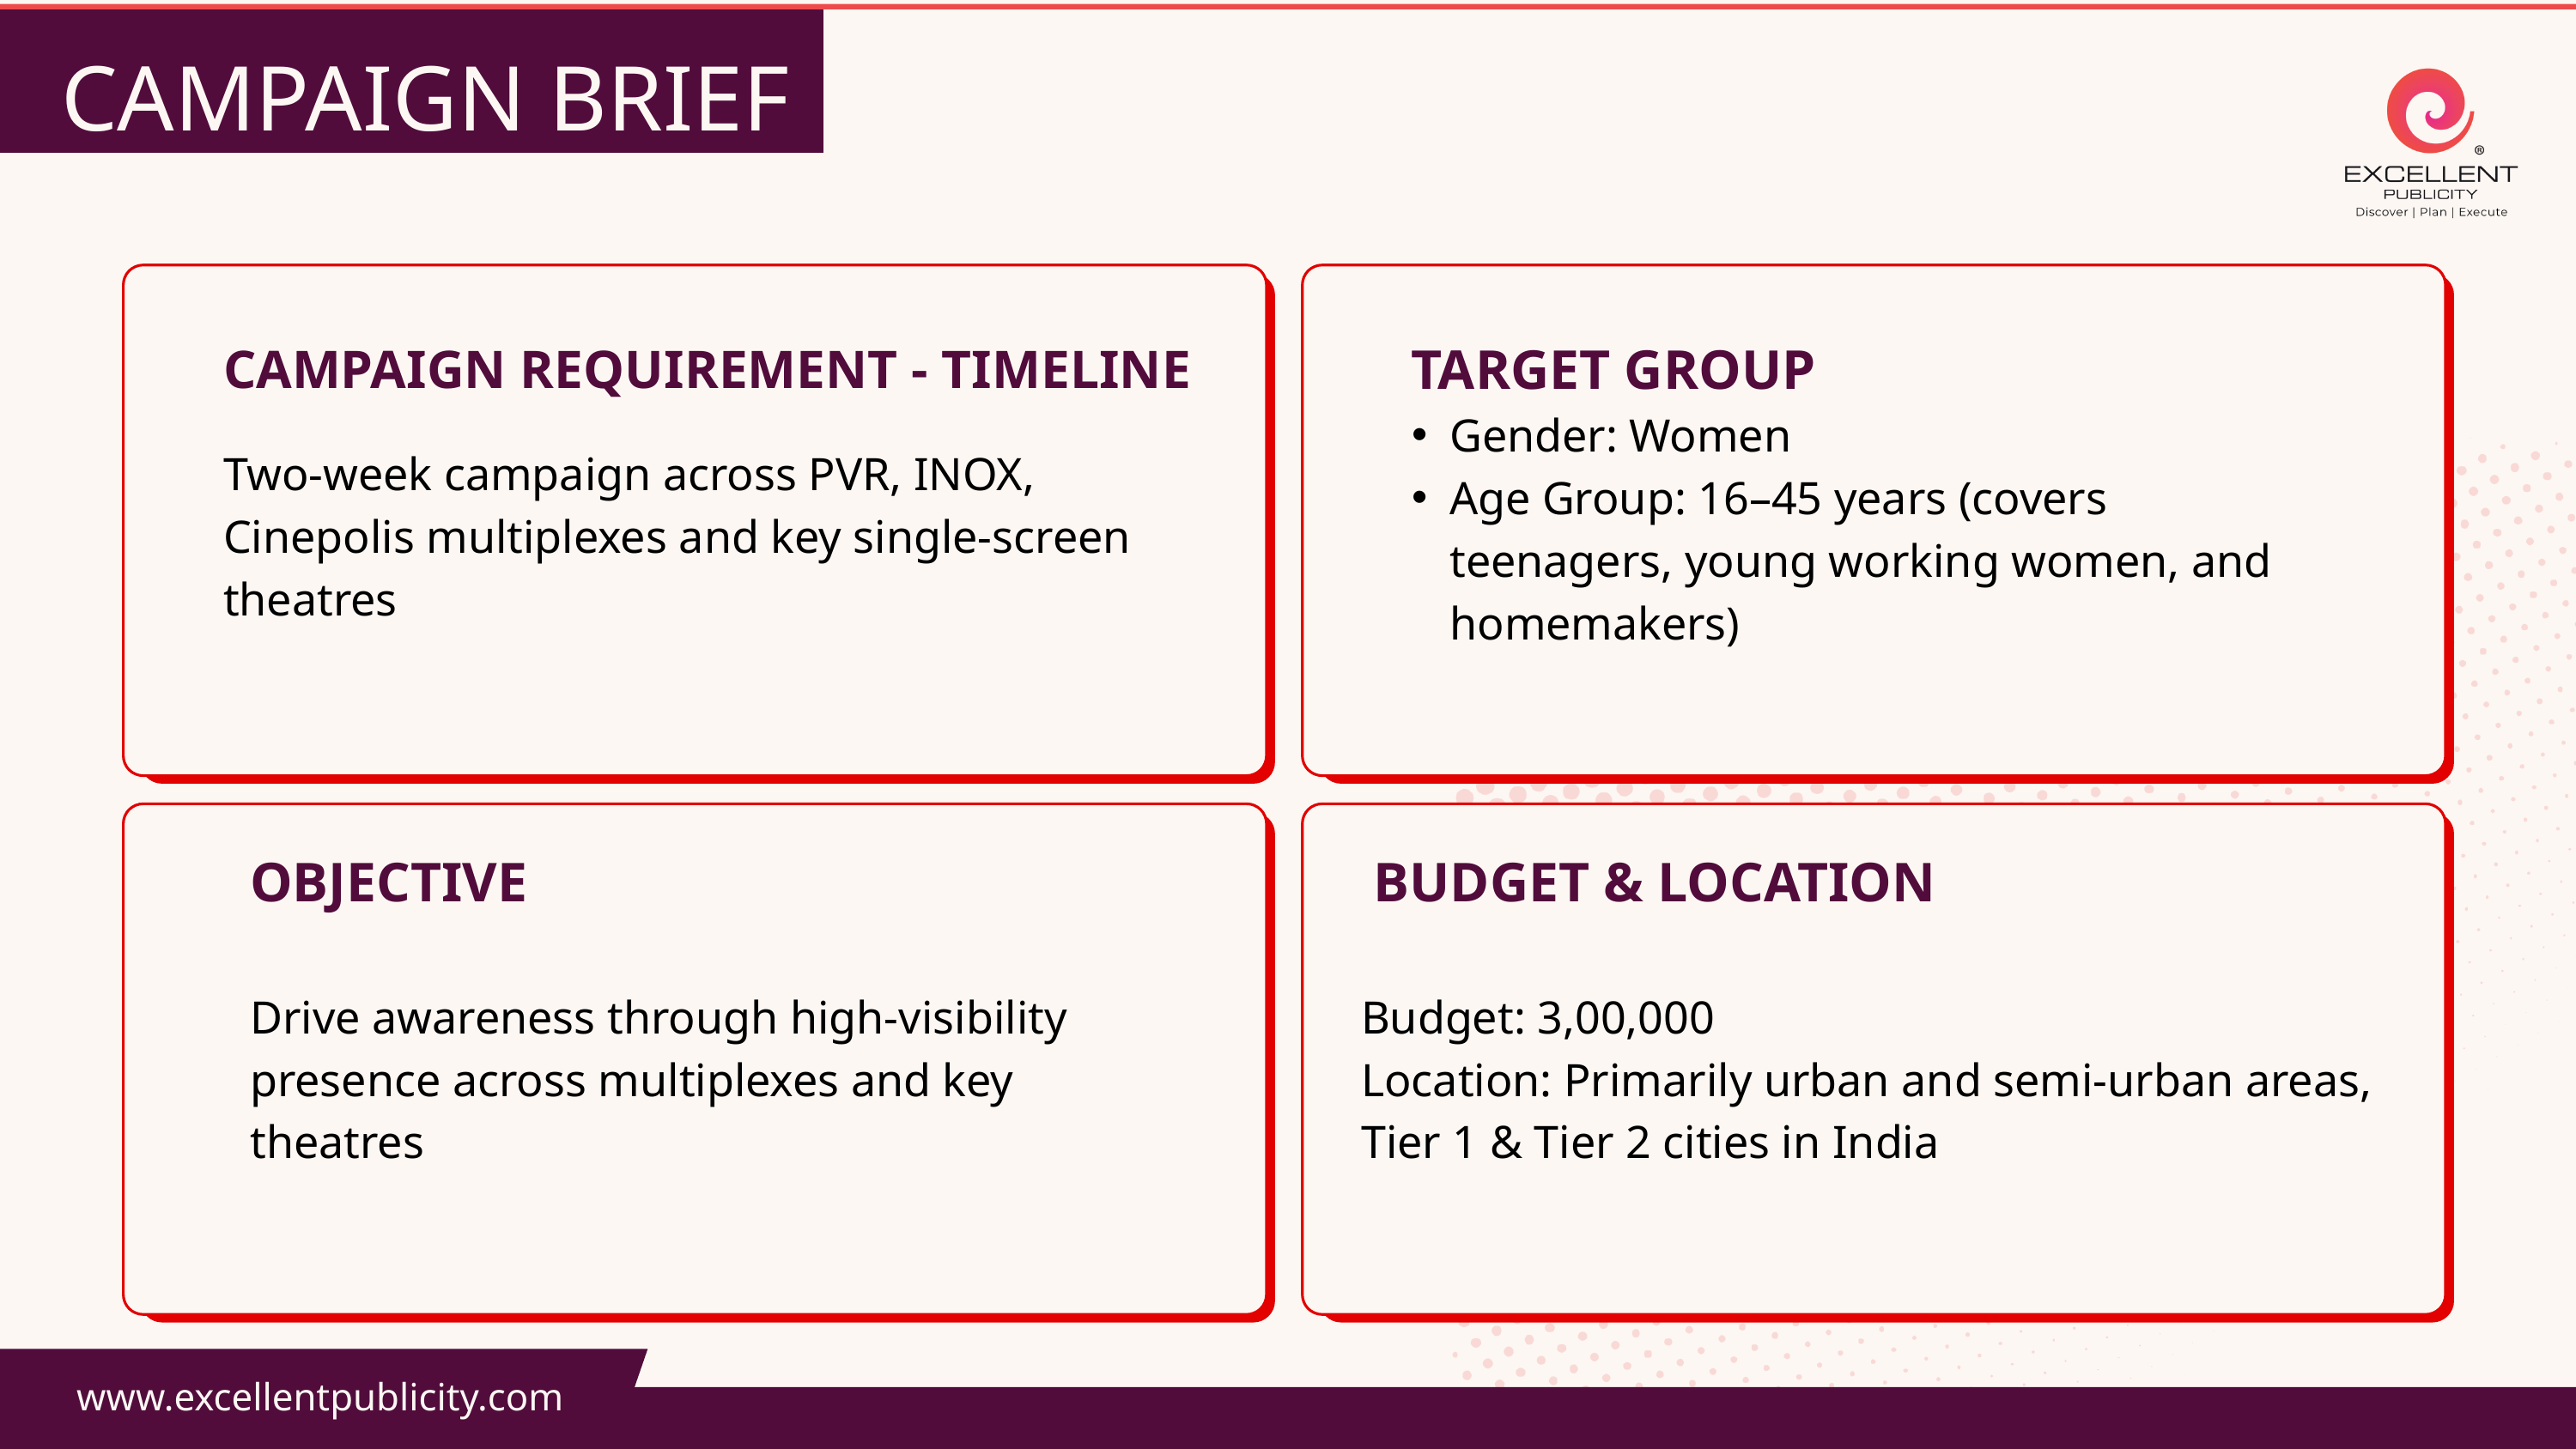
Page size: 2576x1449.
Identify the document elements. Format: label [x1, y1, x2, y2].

text_box [0, 1349, 2576, 1449]
text_box [123, 264, 1274, 783]
text_box [0, 6, 824, 154]
text_box [1302, 803, 2453, 1322]
text_box [2339, 52, 2524, 237]
text_box [123, 803, 1274, 1322]
text_box [1302, 264, 2446, 776]
text_box [1444, 435, 2576, 1348]
text_box [2445, 274, 2453, 783]
